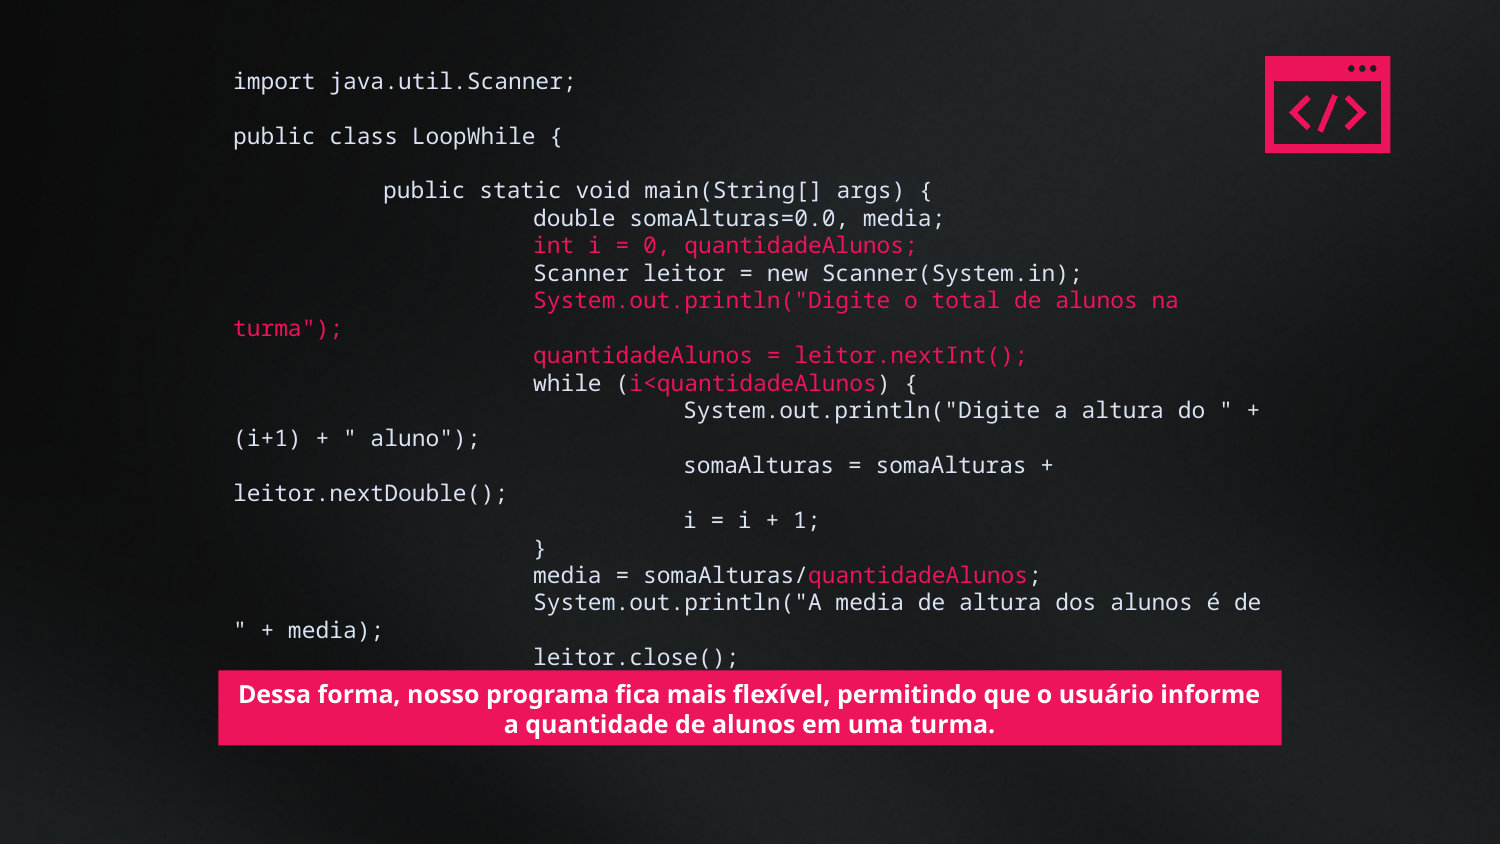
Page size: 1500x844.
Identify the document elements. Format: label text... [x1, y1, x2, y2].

picture [0, 0, 1500, 844]
text_box import java.util.Scanner; public class LoopWhile { public static void main(String[] args) { double somaAlturas=0.0, media; int i = 0, quantidadeAlunos; Scanner leitor = new Scanner(System.in); System.out.println("Digite o total de alunos na turma"); quantidadeAlunos = leitor.nextInt(); while (i<quantidadeAlunos) { System.out.println("Digite a altura do " + (i+1) + " aluno"); somaAlturas = somaAlturas + leitor.nextDouble(); i = i + 1; } media = somaAlturas/quantidadeAlunos; System.out.println("A media de altura dos alunos é de " + media); leitor.close(); } } [218, 58, 1282, 670]
text_box Dessa forma, nosso programa fica mais flexível, permitindo que o usuário informe a quantidade de alunos em uma turma. [218, 670, 1282, 746]
